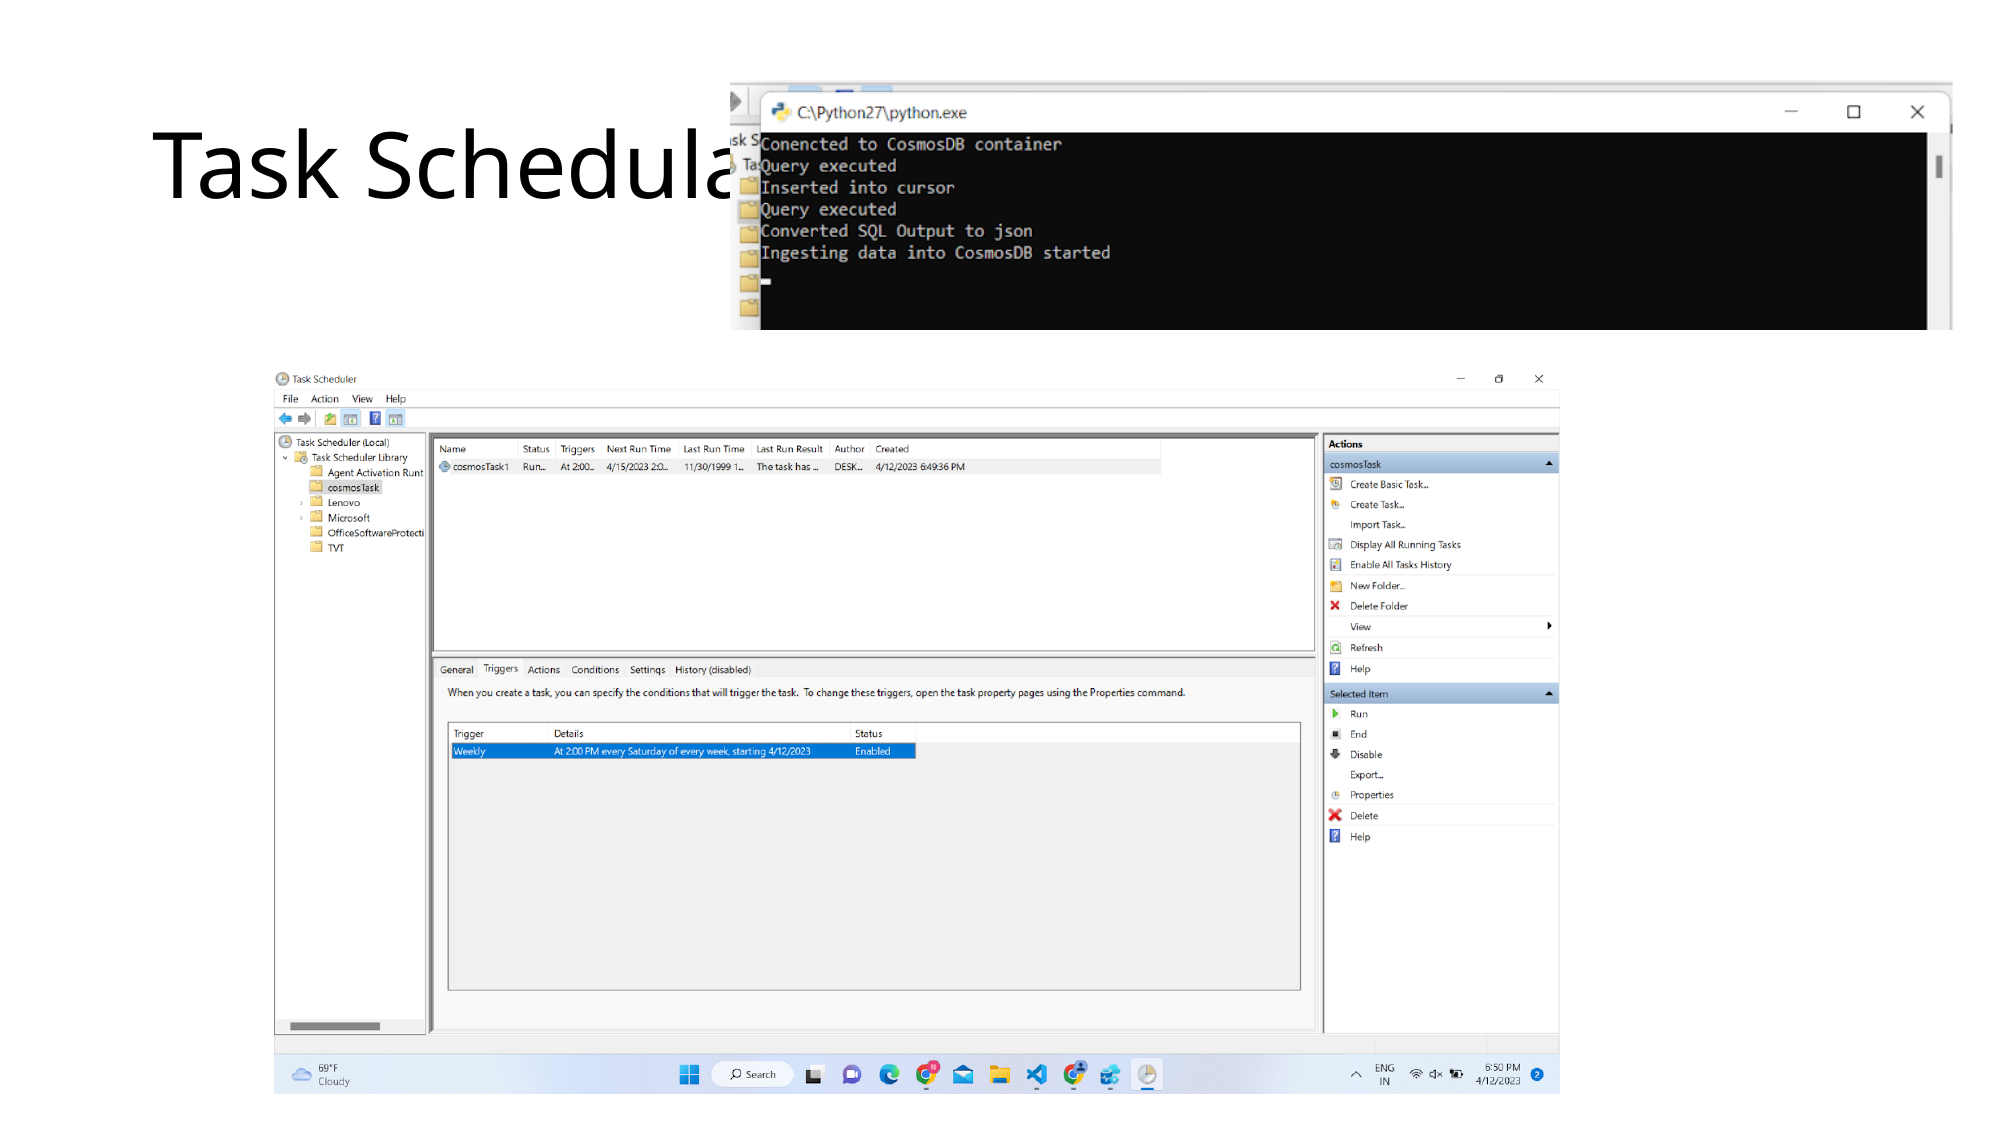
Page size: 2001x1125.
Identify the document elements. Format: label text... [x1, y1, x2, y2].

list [274, 370, 1560, 1095]
title Task Schedular [137, 59, 1863, 278]
picture [730, 80, 1953, 330]
